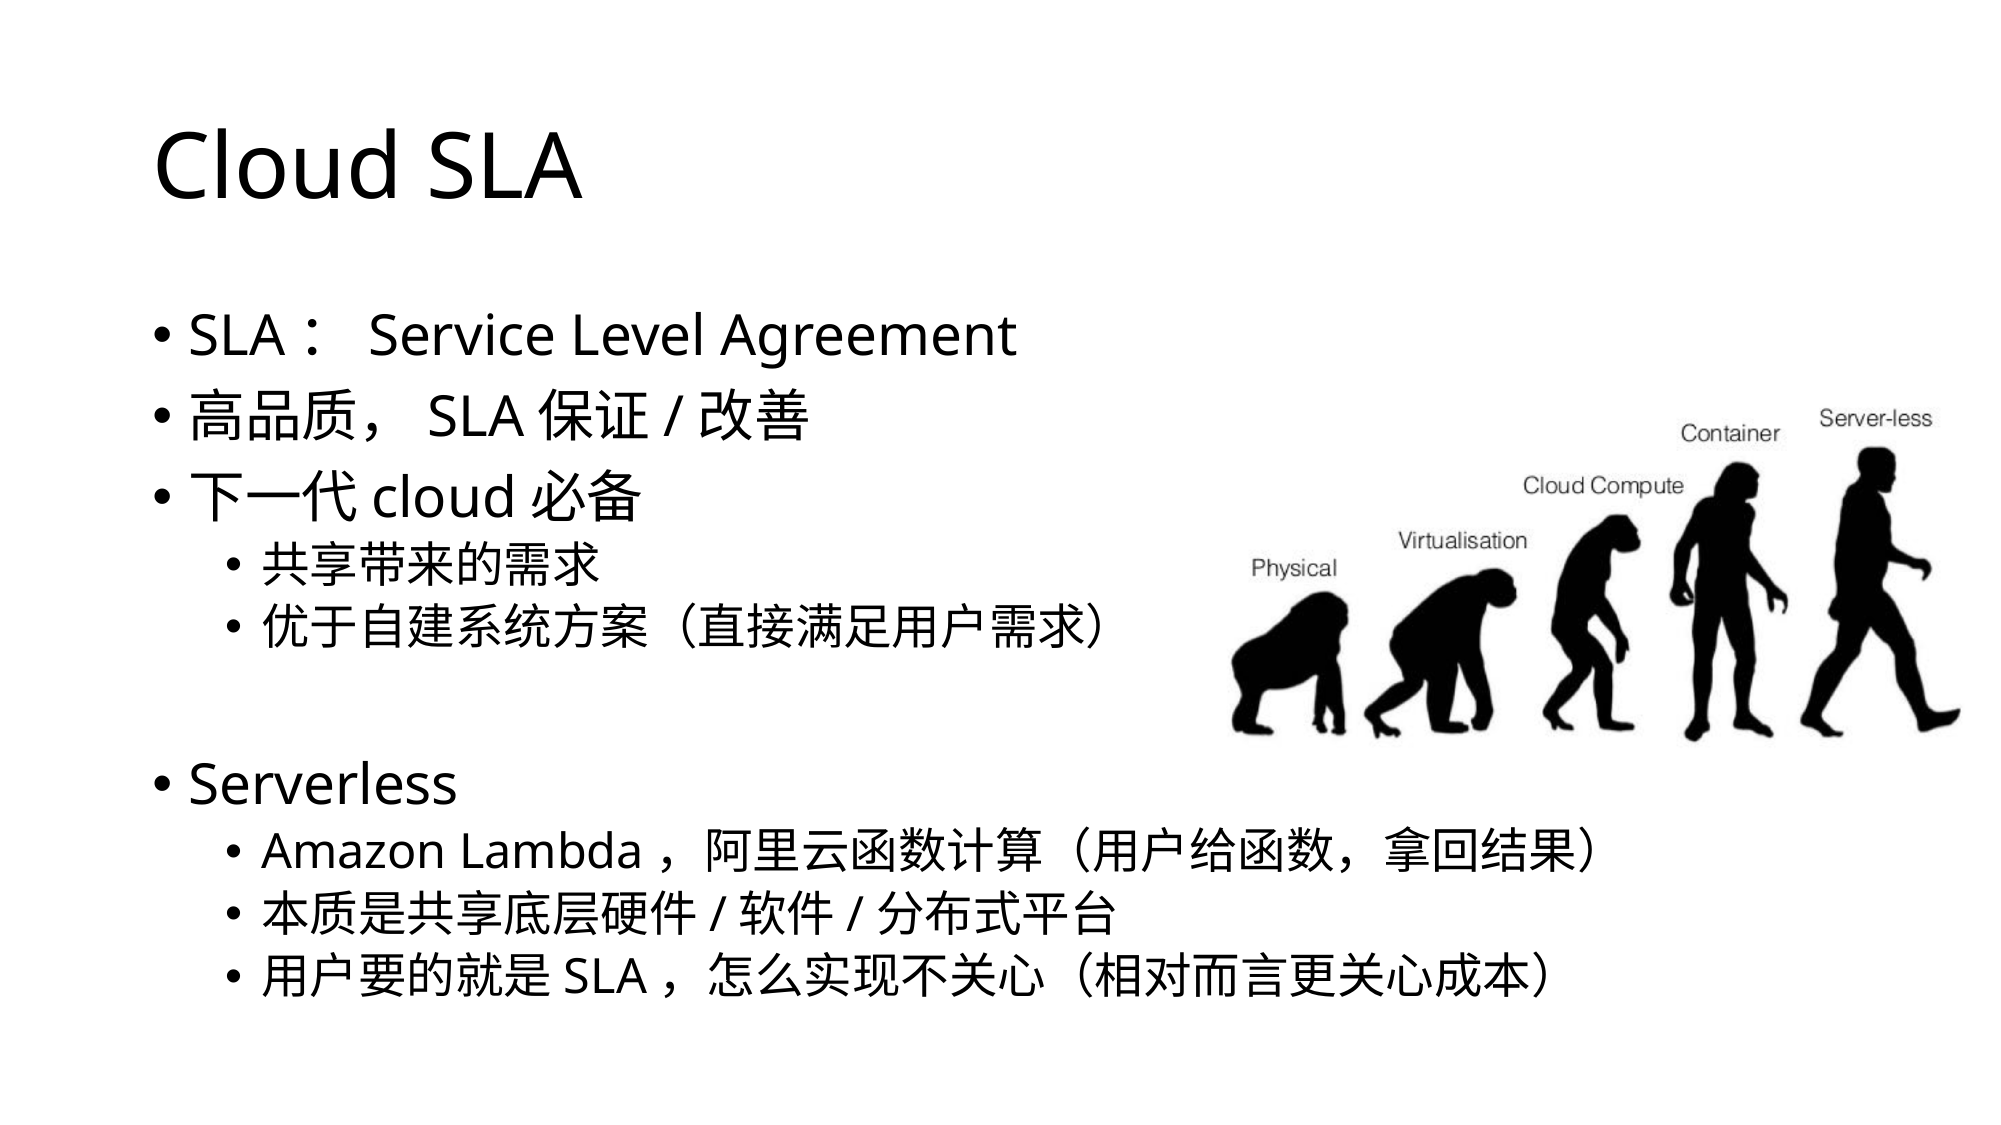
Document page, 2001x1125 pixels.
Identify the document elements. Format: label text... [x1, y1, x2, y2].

list SLA：Service Level Agreement 高品质，SLA保证/改善 下一代cloud必备 共享带来的需求 优于自建系统方案（直接满足用户需求） Serverless Amazon Lambda，阿里云函数计算（用户给函数，拿回结果） 本质是共享底层硬件/软件/分布式平台 用户要的就是SLA，怎么实现不关心（相对而言更关心成本） [137, 299, 1863, 1014]
title Cloud SLA [137, 59, 1863, 278]
picture [1215, 399, 1985, 758]
